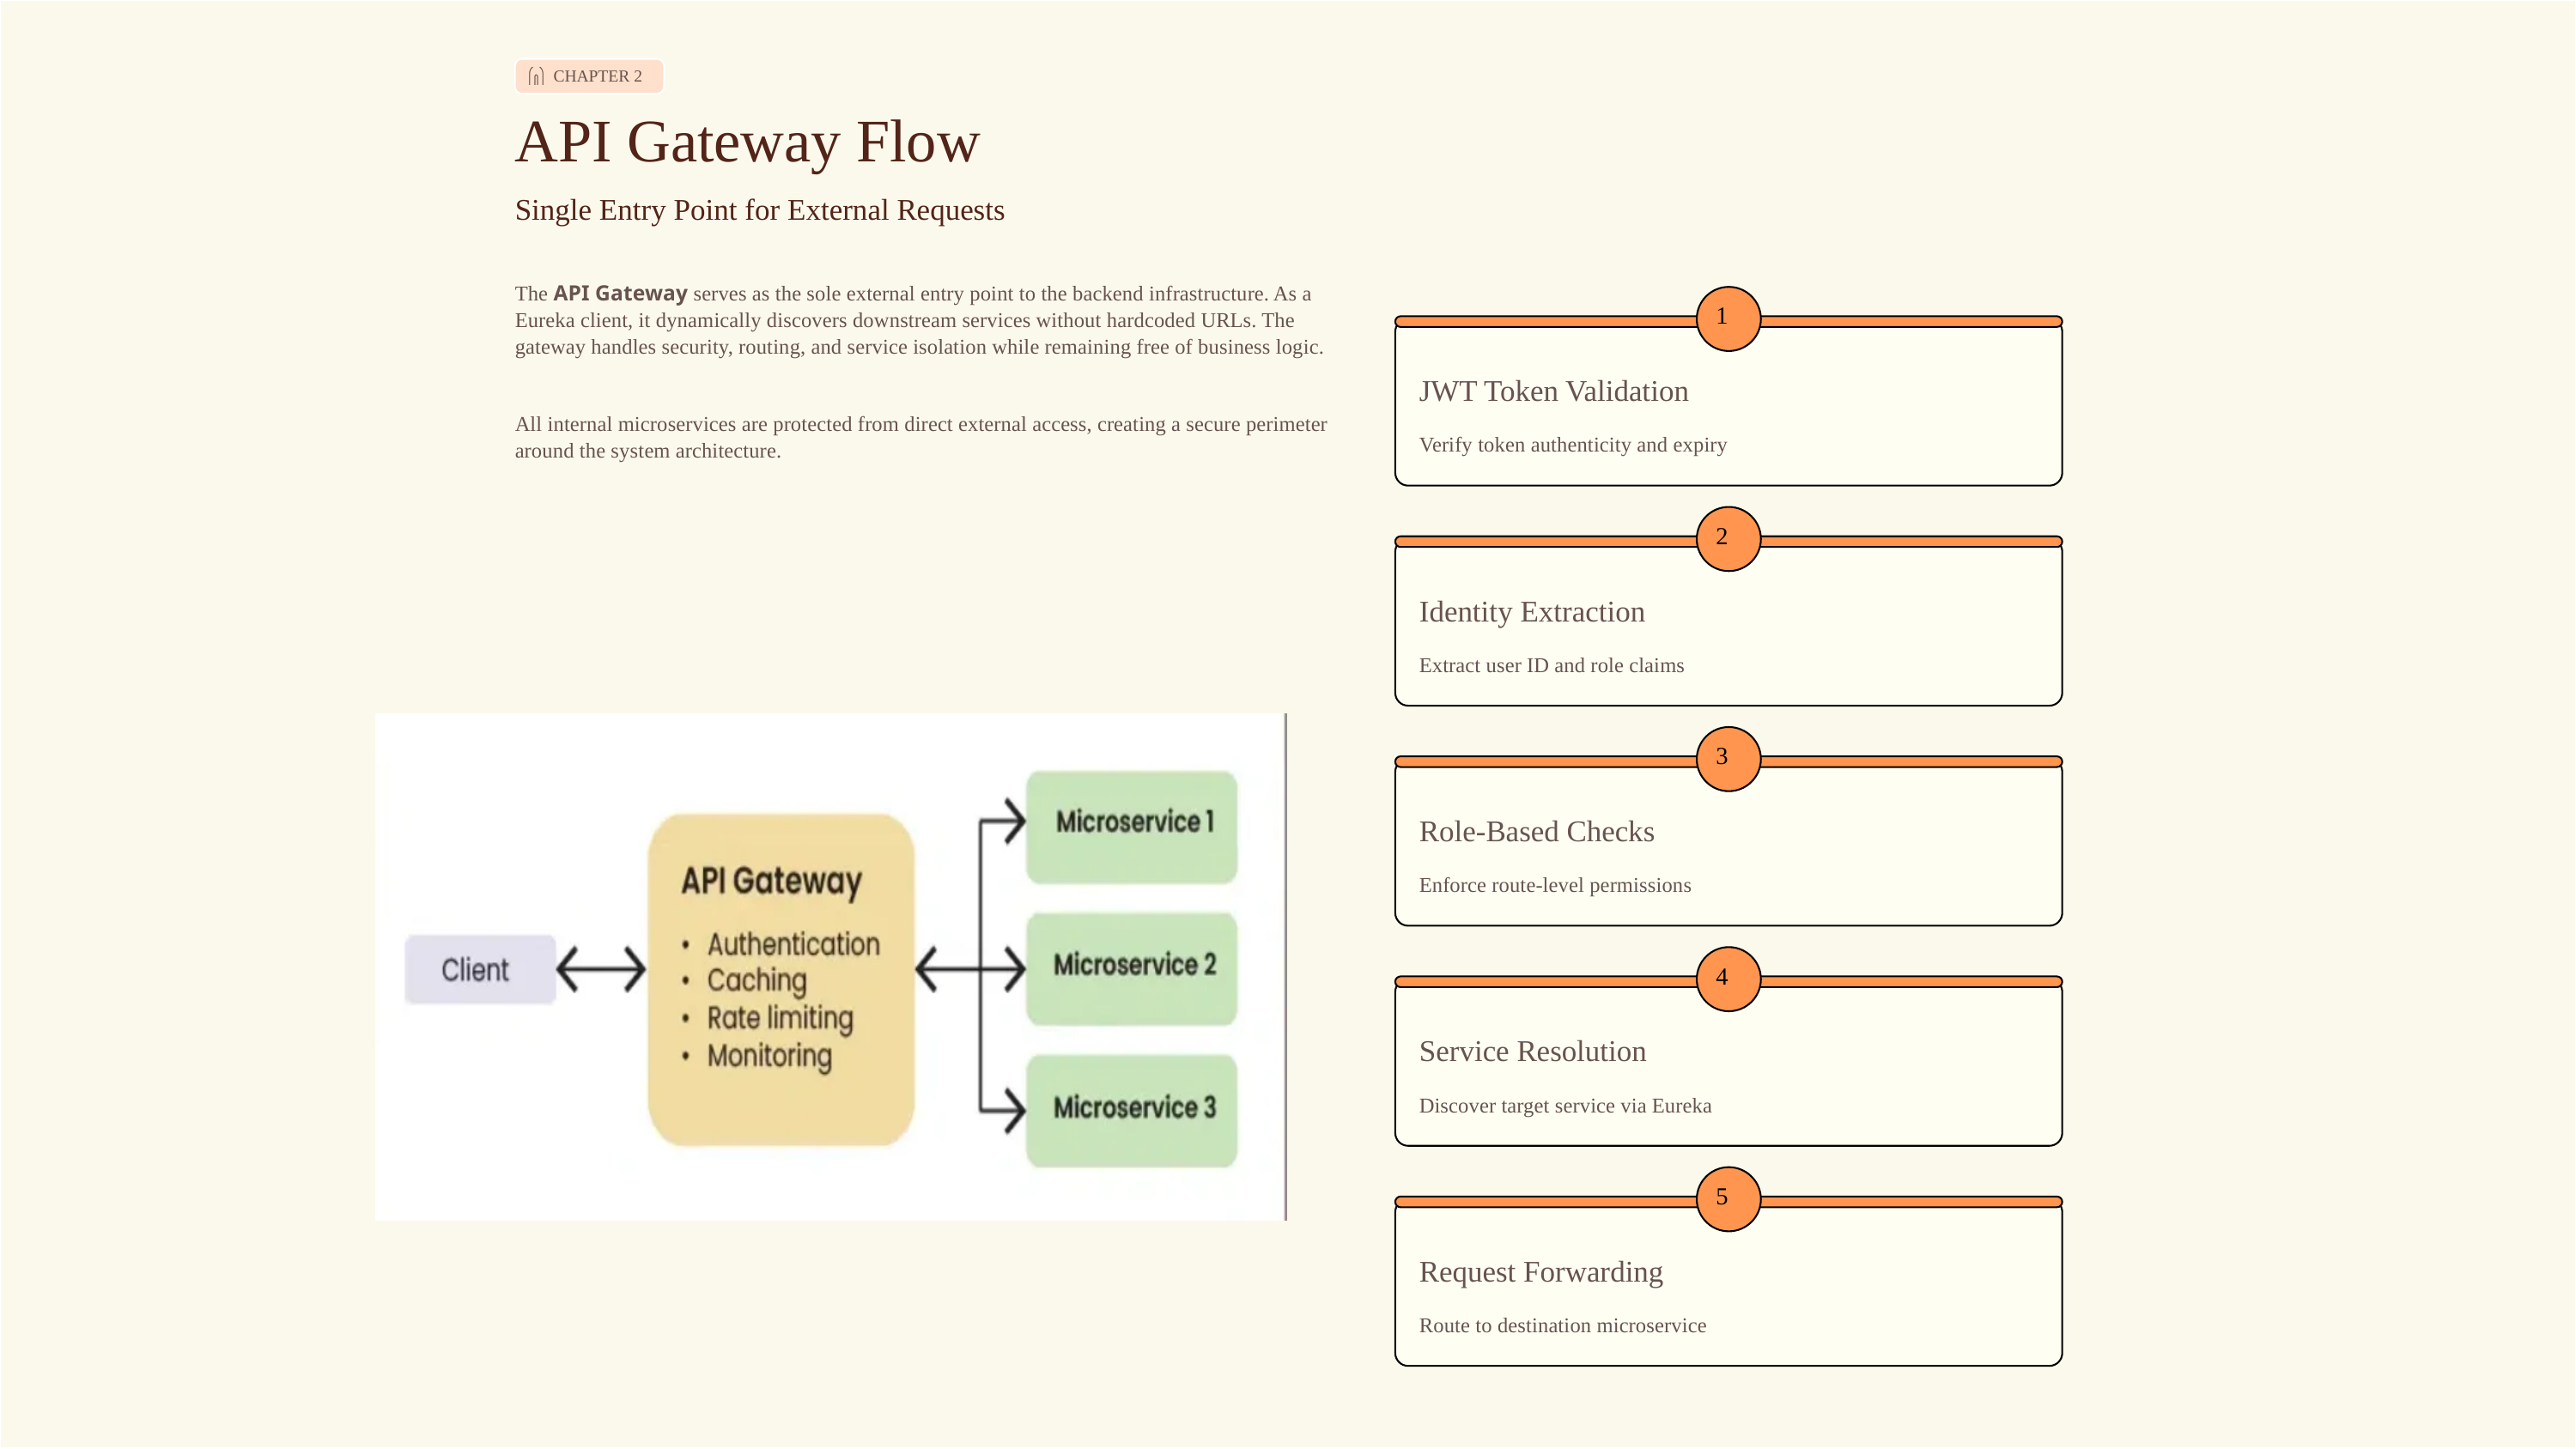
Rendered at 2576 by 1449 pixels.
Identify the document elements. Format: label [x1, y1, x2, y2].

text_box [1394, 332, 2063, 486]
text_box [1394, 316, 1692, 328]
text_box [1696, 947, 1761, 1012]
text_box [1696, 1167, 1761, 1232]
text_box [1765, 536, 2063, 548]
text_box [1394, 976, 1692, 988]
text_box [1765, 976, 2063, 988]
text_box [1696, 286, 1761, 352]
text_box [1394, 994, 2063, 1146]
text_box [0, 0, 2576, 1449]
text_box [1765, 1196, 2063, 1208]
text_box [514, 58, 665, 94]
text_box [1765, 316, 2063, 328]
text_box [1394, 1196, 1692, 1208]
picture [375, 712, 1287, 1222]
text_box [1394, 554, 2063, 706]
text_box [1394, 755, 1692, 767]
text_box [1394, 1214, 2063, 1367]
text_box [1394, 773, 2063, 926]
text_box [1765, 755, 2063, 767]
text_box [1394, 536, 1692, 548]
text_box [1696, 506, 1761, 572]
text_box [1696, 726, 1761, 791]
